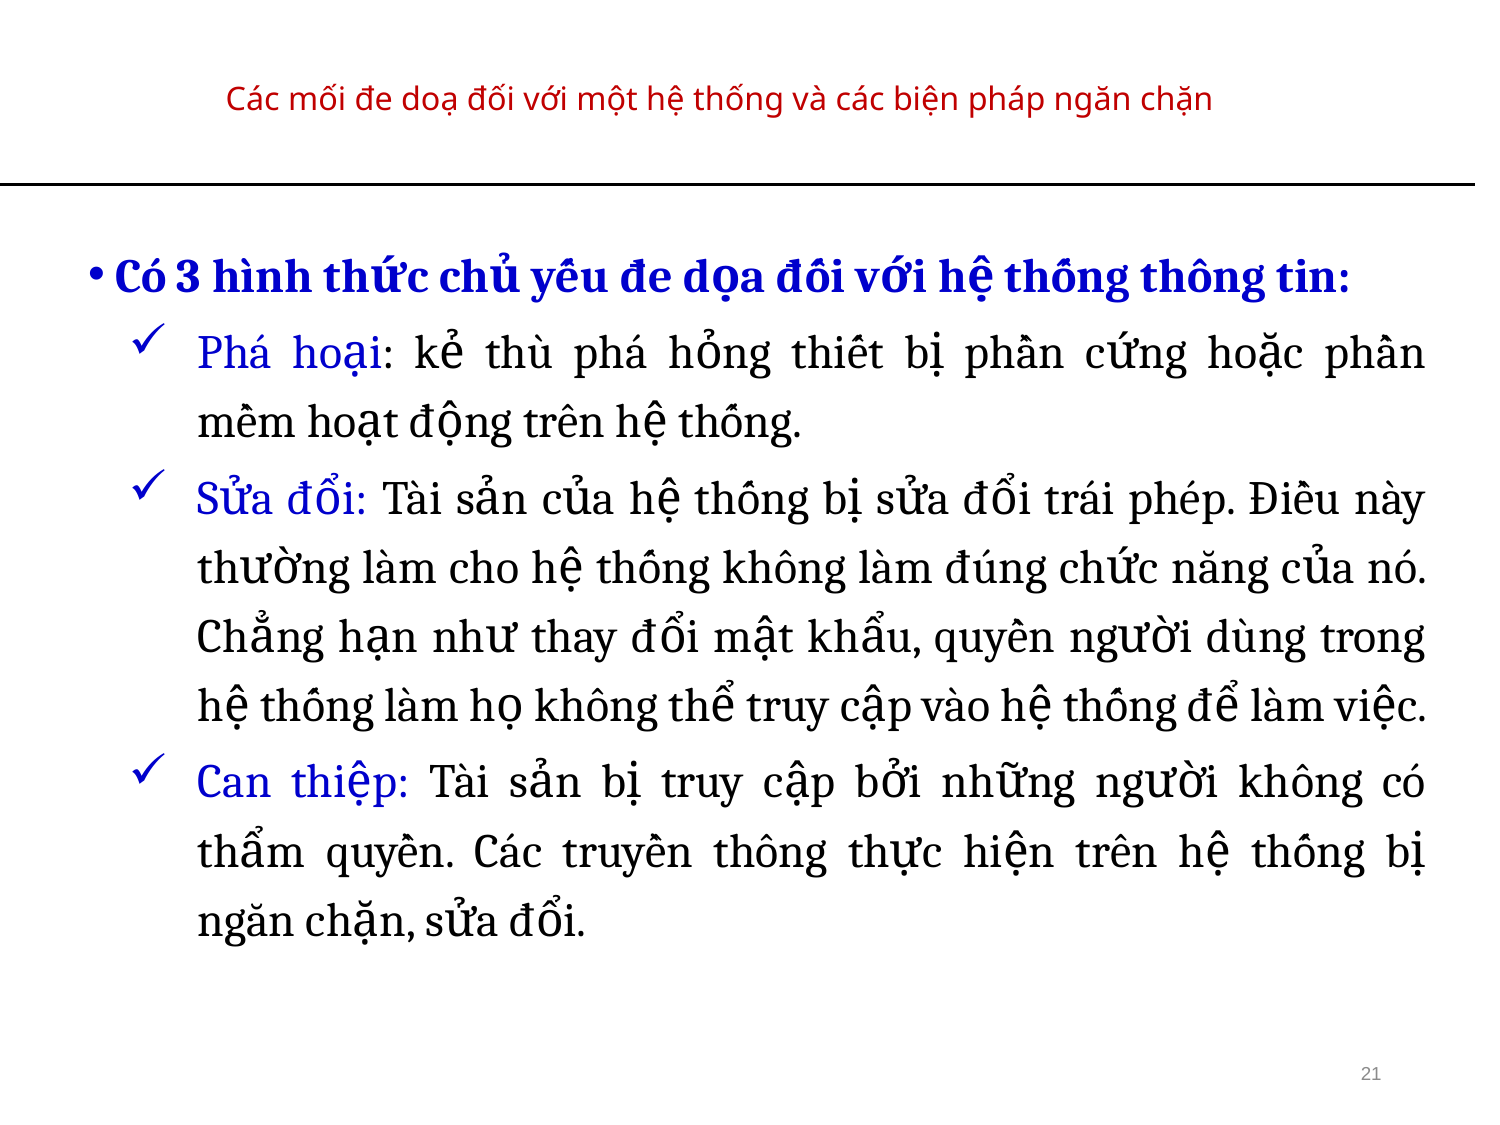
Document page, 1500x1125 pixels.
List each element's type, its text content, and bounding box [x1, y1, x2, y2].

list Có 3 hình thức chủ yếu đe dọa đối với hệ thống thông tin: Phá hoại: kẻ thù phá hỏng thiết bị phần cứng hoặc phần mềm hoạt động trên hệ thống. Sửa đổi: Tài sản của hệ thống bị sửa đổi trái phép. Điều này thường làm cho hệ thống không làm đúng chức năng của nó. Chẳng hạn như thay đổi mật khẩu, quyền người dùng trong hệ thống làm họ không thể truy cập vào hệ thống để làm việc. Can thiệp: Tài sản bị truy cập bởi những người không có thẩm quyền. Các truyền thông thực hiện trên hệ thống bị ngăn chặn, sửa đổi. [73, 224, 1441, 992]
slide_number 21 [1059, 1042, 1397, 1103]
title Các mối đe doạ đối với một hệ thống và các biện pháp ngăn chặn [5, 75, 1443, 125]
